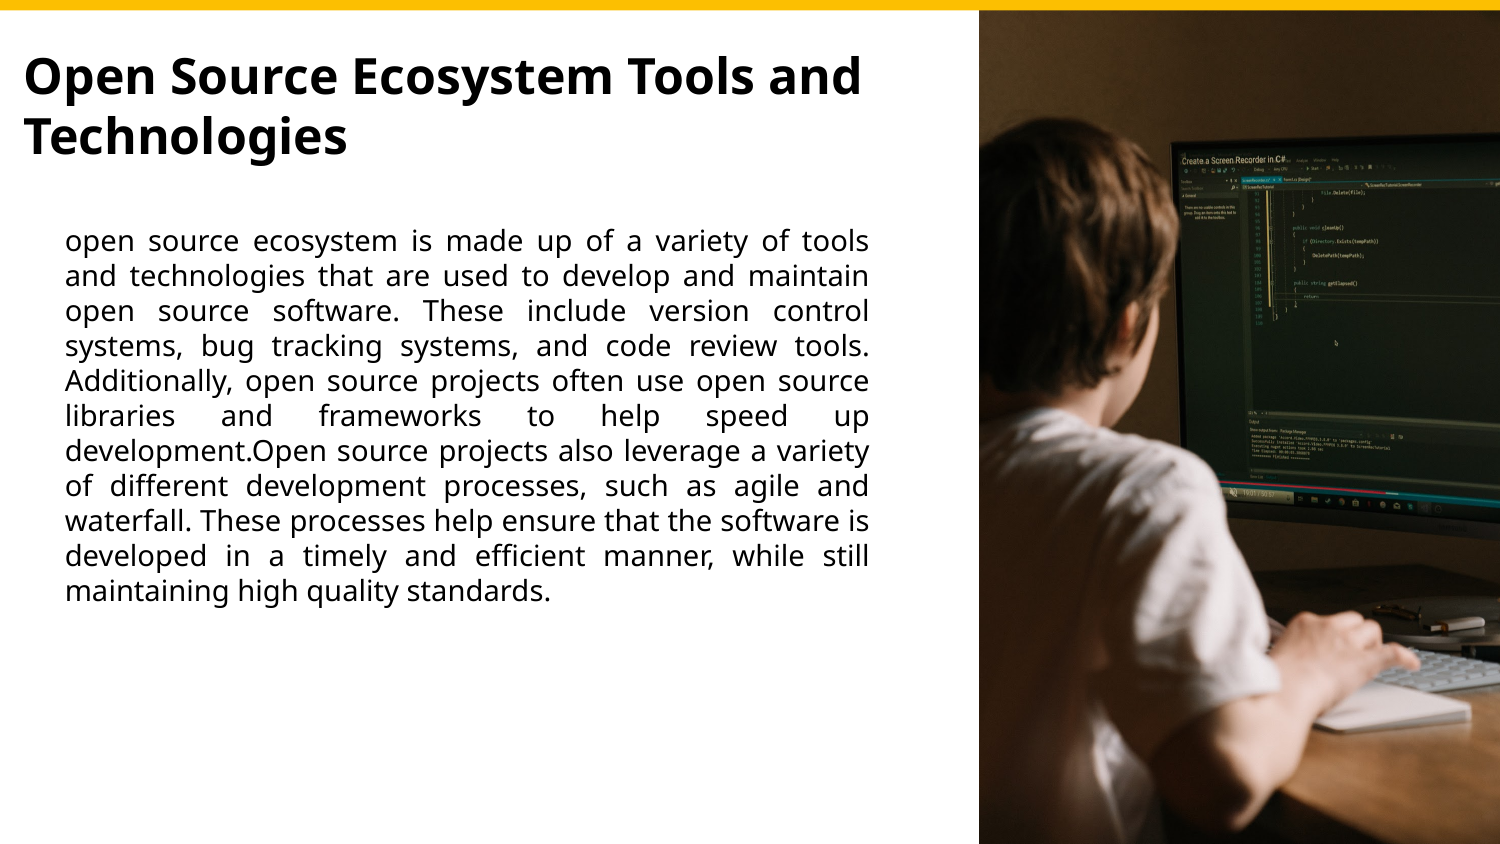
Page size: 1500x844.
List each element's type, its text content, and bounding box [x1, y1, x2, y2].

text_box Open Source Ecosystem Tools and Technologies [8, 29, 973, 113]
text_box open source ecosystem is made up of a variety of tools and technologies that are used to develop and maintain open source software. These include version control systems, bug tracking systems, and code review tools. Additionally, open source projects often use open source libraries and frameworks to help speed up development.Open source projects also leverage a variety of different development processes, such as agile and waterfall. These processes help ensure that the software is developed in a timely and efficient manner, while still maintaining high quality standards. [50, 214, 885, 615]
text_box [0, 0, 976, 11]
picture [978, 0, 1500, 844]
